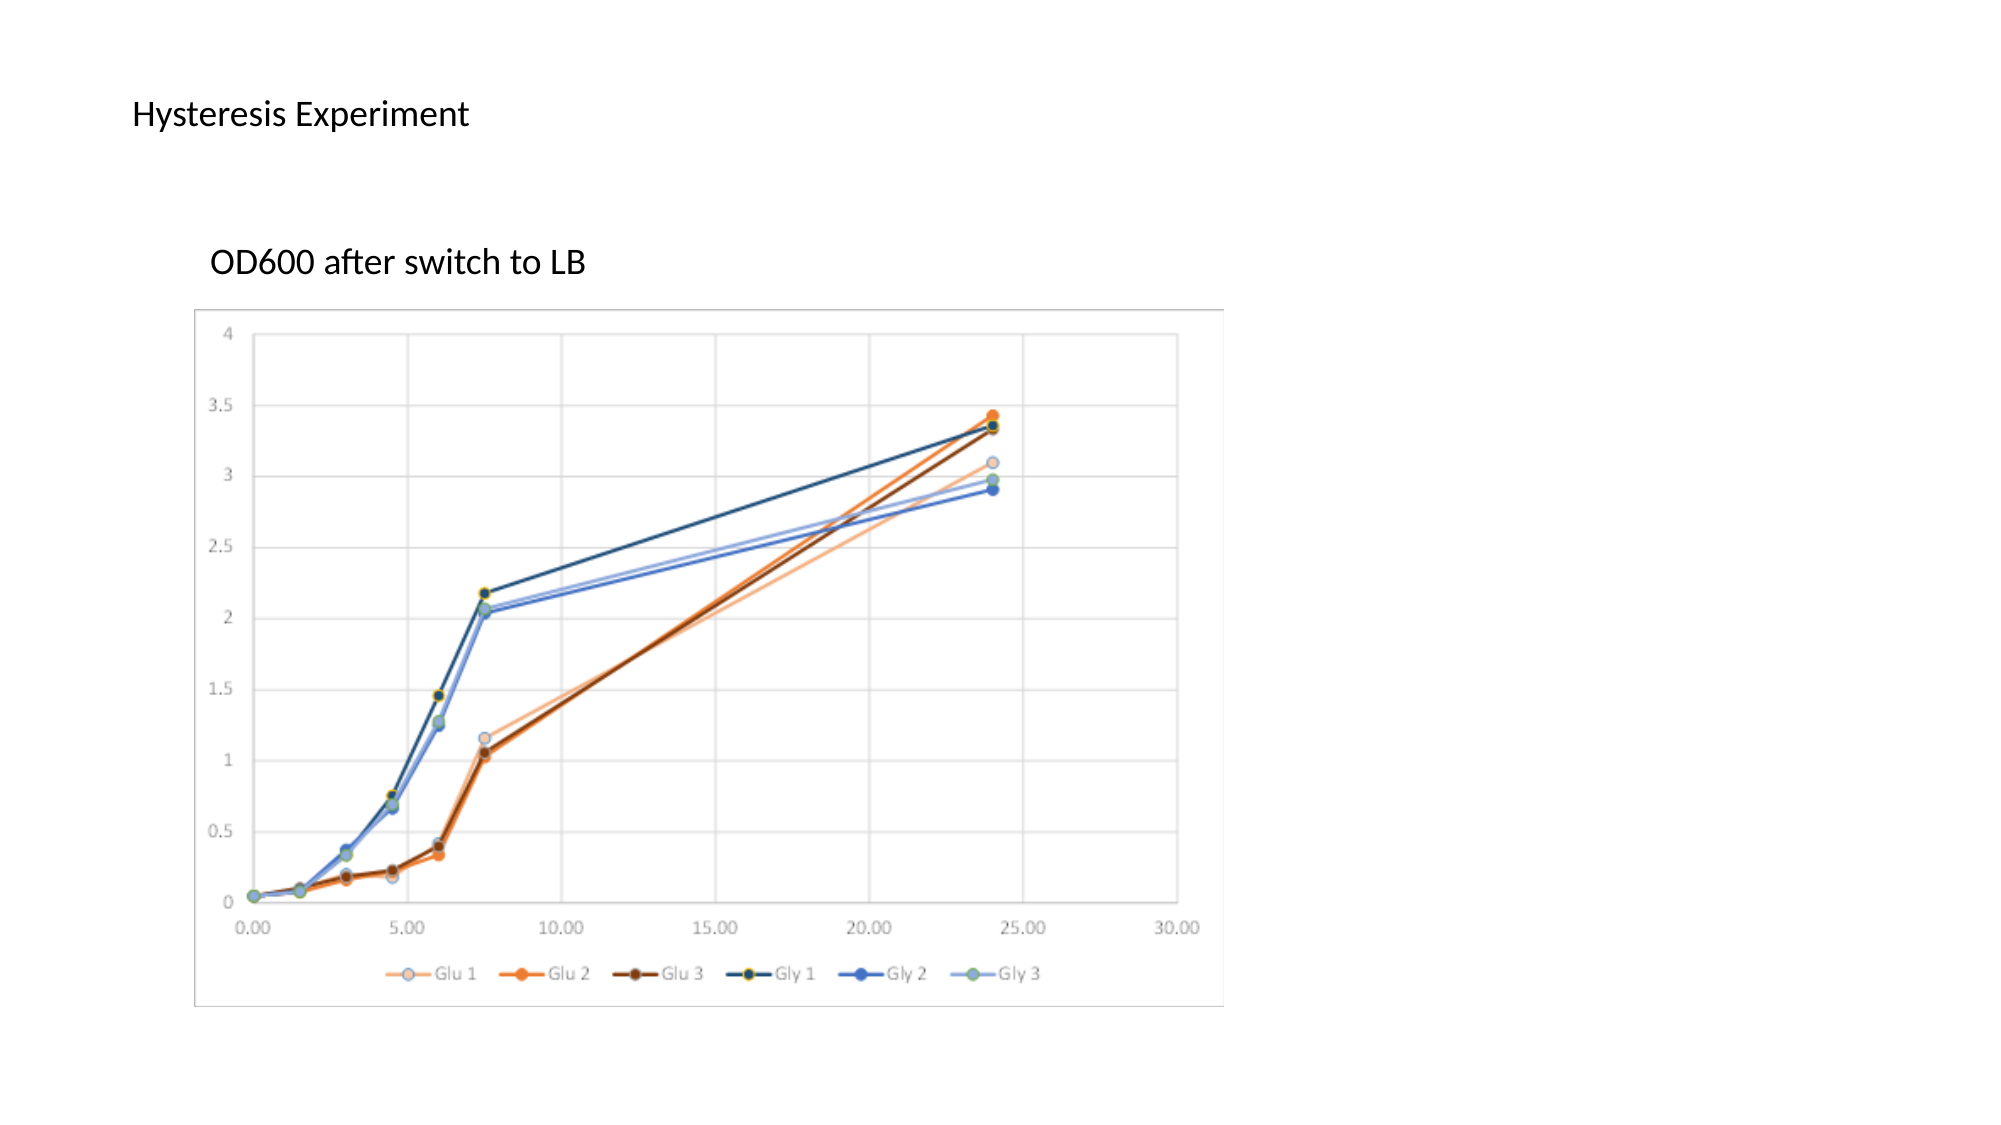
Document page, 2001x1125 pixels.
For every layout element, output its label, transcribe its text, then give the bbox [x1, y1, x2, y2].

text_box OD600 after switch to LB [195, 229, 602, 290]
text_box Hysteresis Experiment [117, 82, 739, 142]
picture [192, 307, 1224, 1007]
